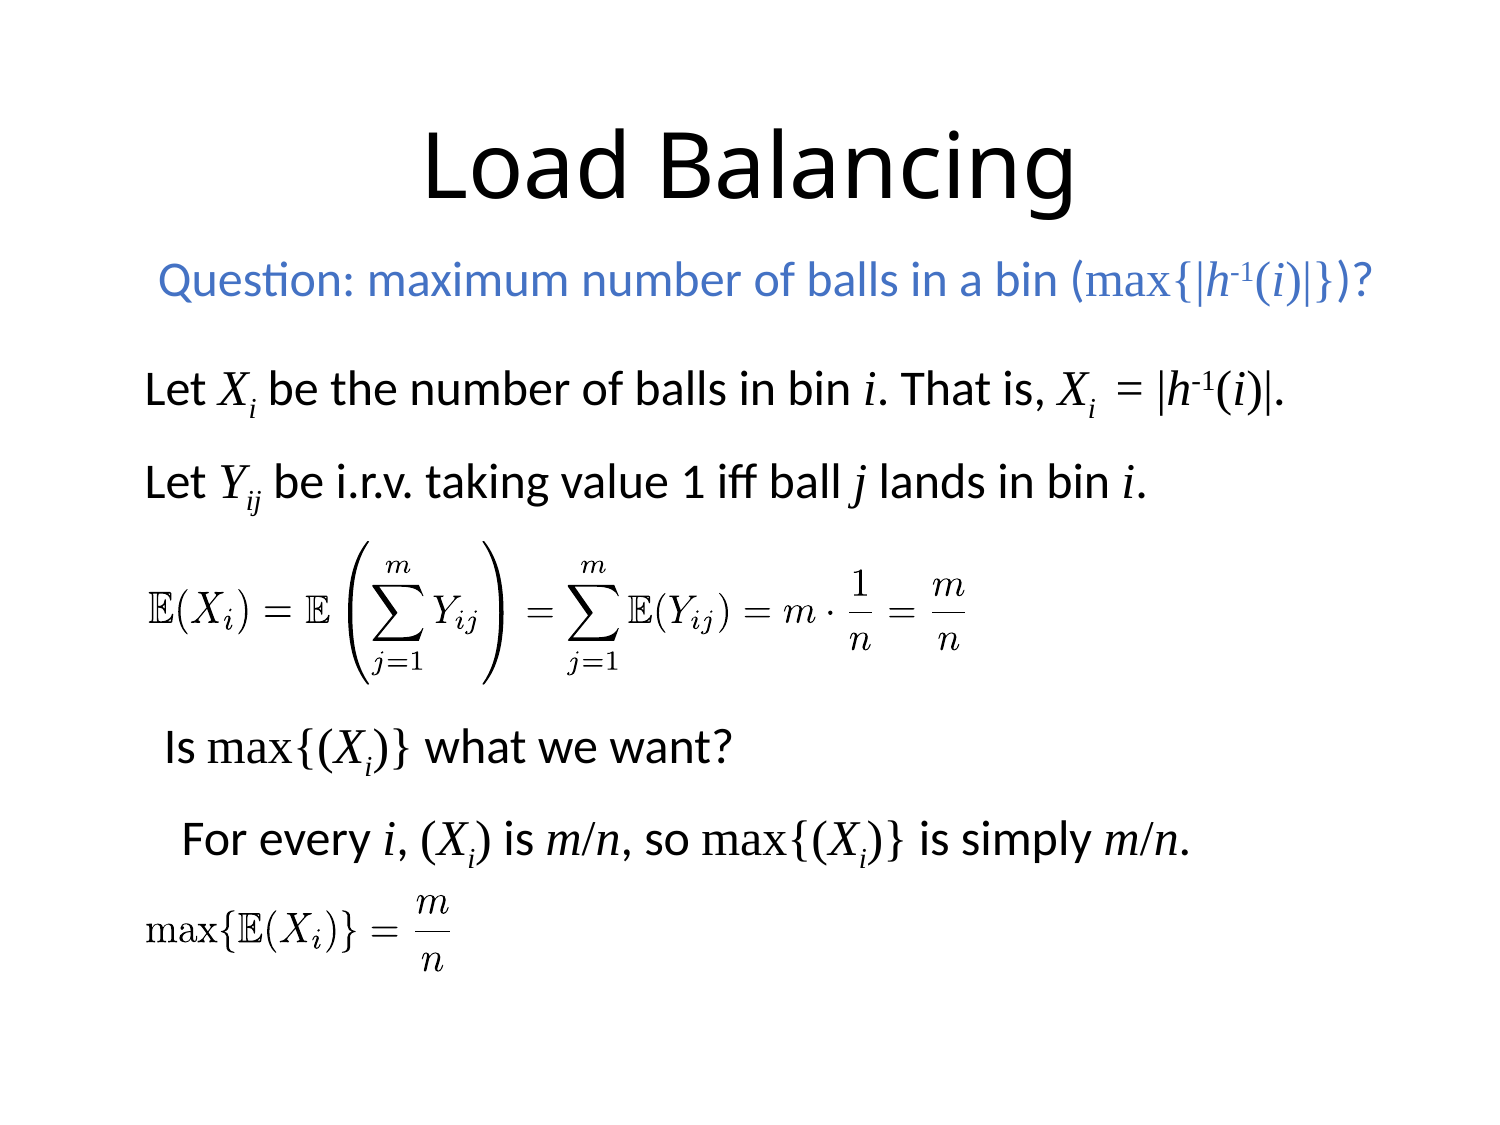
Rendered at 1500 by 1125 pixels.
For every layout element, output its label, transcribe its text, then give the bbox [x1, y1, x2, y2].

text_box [148, 589, 291, 635]
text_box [305, 541, 966, 685]
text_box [146, 894, 450, 972]
title Load Balancing [103, 59, 1397, 278]
text_box Question: maximum number of balls in a bin (max{|h-1(i)|})? [143, 239, 1390, 315]
text_box Let Yij be i.r.v. taking value 1 iff ball j lands in bin i. [129, 440, 1305, 524]
text_box Let Xi be the number of balls in bin i. That is, Xi = |h-1(i)|. [129, 348, 1305, 432]
